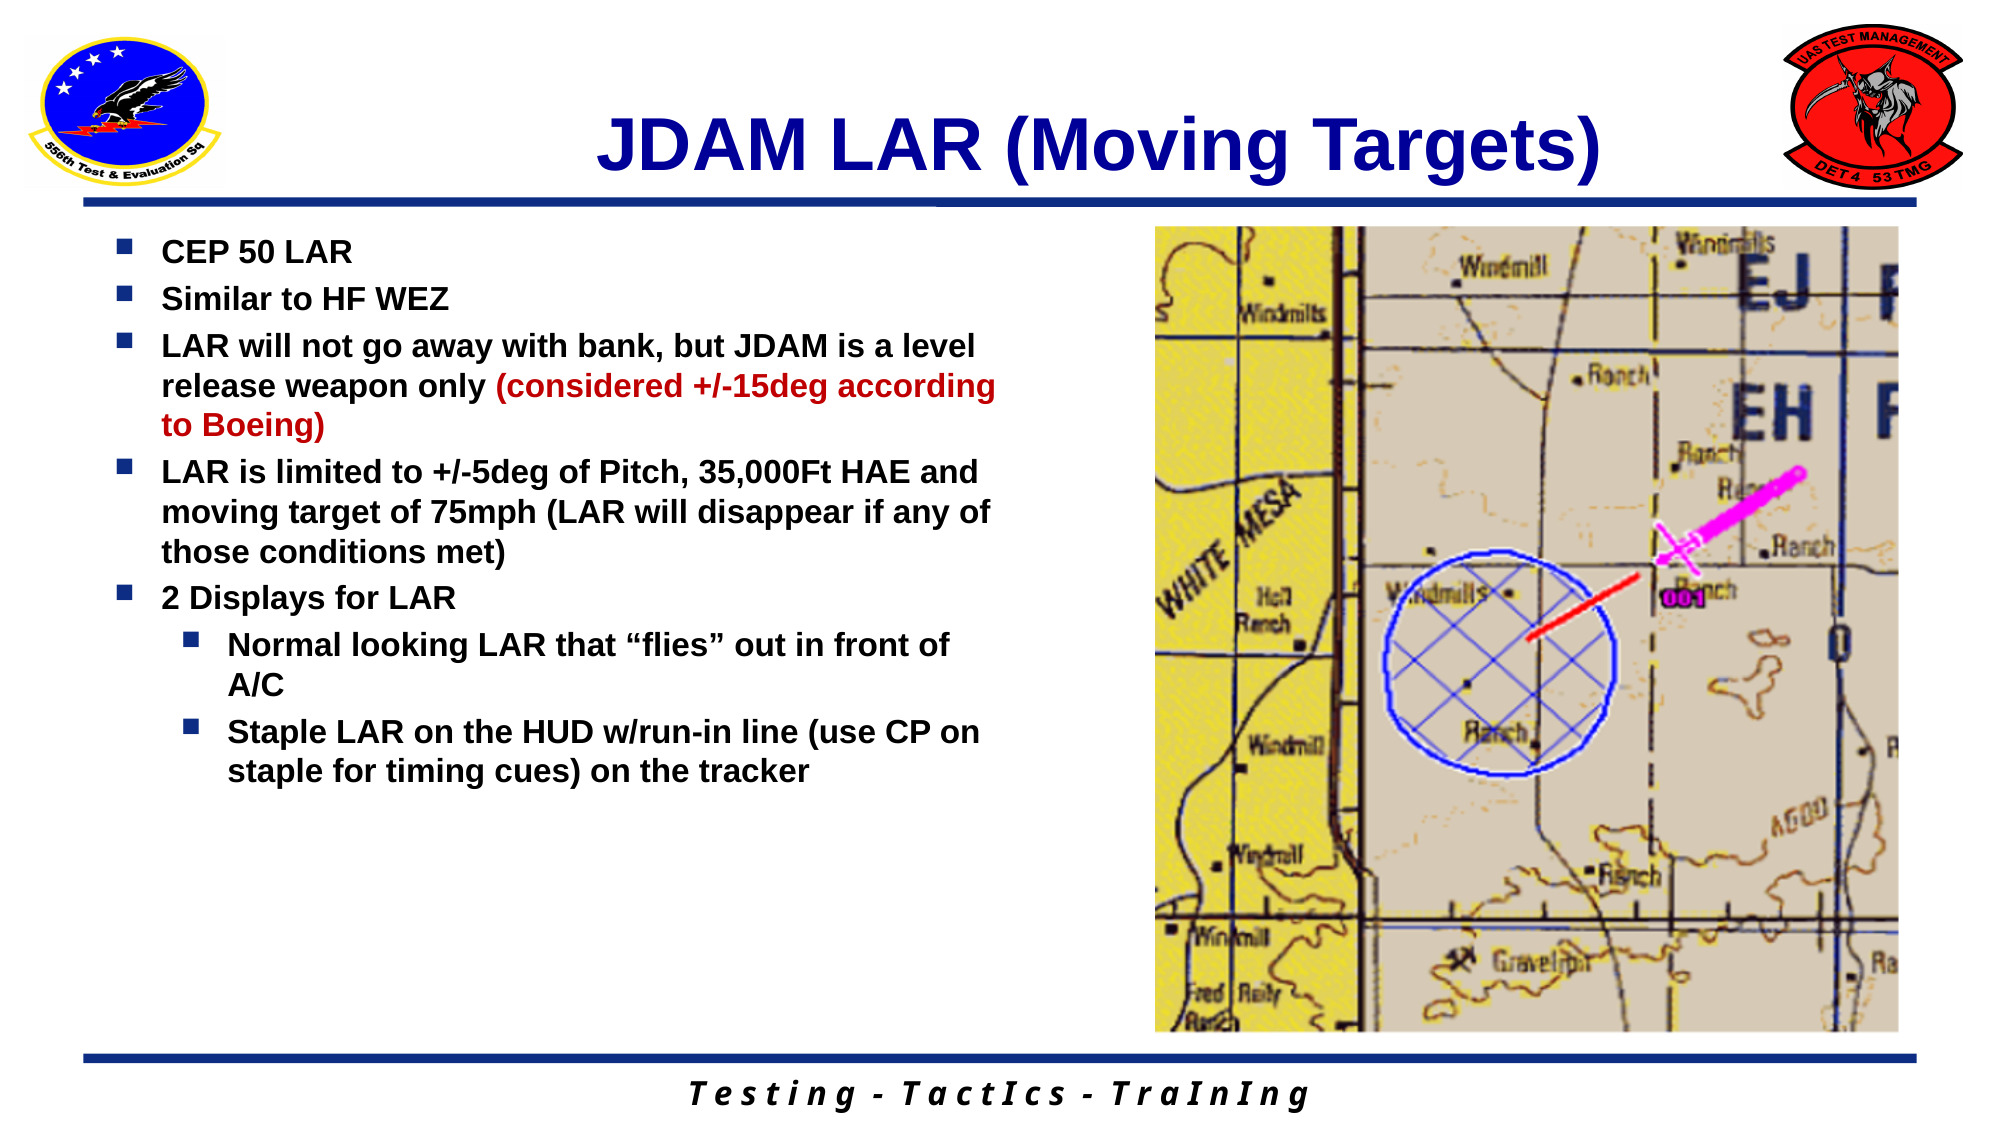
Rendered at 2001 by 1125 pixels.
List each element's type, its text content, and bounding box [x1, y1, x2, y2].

picture [1155, 224, 1903, 1043]
title JDAM LAR (Moving Targets) [259, 43, 1941, 194]
text_box CEP 50 LAR Similar to HF WEZ LAR will not go away with bank, but JDAM is a level release weapon only (considered +/-15deg according to Boeing) LAR is limited to +/-5deg of Pitch, 35,000Ft HAE and moving target of 75mph (LAR will disappear if any of those conditions met) 2 Displays for LAR Normal looking LAR that “flies” out in front of A/C Staple LAR on the HUD w/run-in line (use CP on staple for timing cues) on the tracker [99, 223, 1020, 1045]
picture [1783, 24, 1963, 190]
picture [24, 35, 225, 188]
